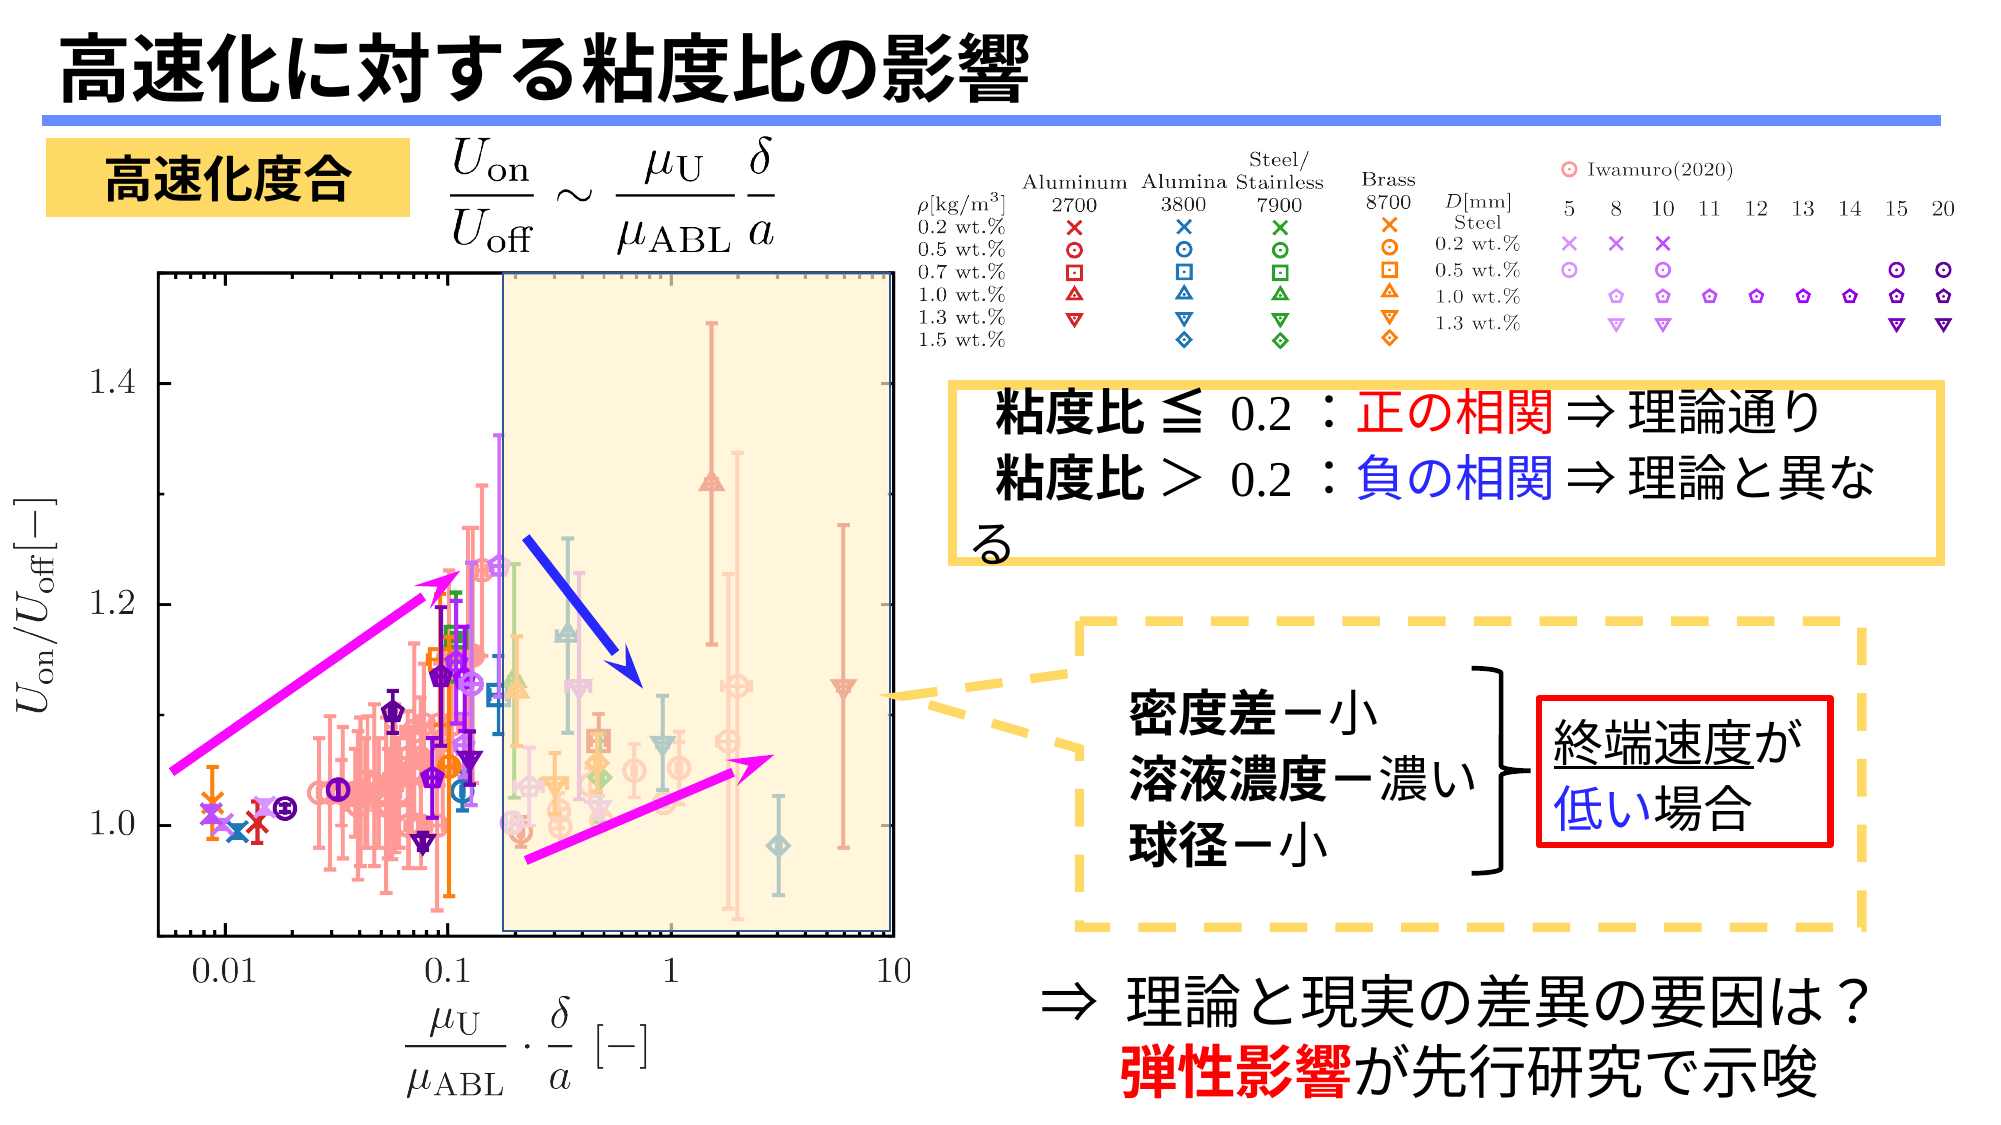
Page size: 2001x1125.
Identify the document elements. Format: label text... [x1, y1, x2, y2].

text_box 高速化度合 [50, 141, 406, 166]
text_box ⇒ 理論と現実の差異の要因は？ 弾性影響が先行研究で示唆 [1025, 957, 1941, 1113]
picture [0, 136, 910, 1099]
text_box 密度差－小 溶液濃度－濃い 球径－小 [910, 620, 1863, 929]
picture [1429, 29, 1959, 341]
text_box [525, 754, 775, 861]
text_box 粘度比 ≦ 0.2：正の相関 ⇒ 理論通り 粘度比 ＞ 0.2：負の相関 ⇒ 理論と異なる [951, 384, 1942, 563]
title 高速化に対する粘度比の影響 [41, 4, 1767, 141]
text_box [896, 137, 1454, 352]
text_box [525, 537, 644, 689]
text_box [171, 570, 461, 773]
